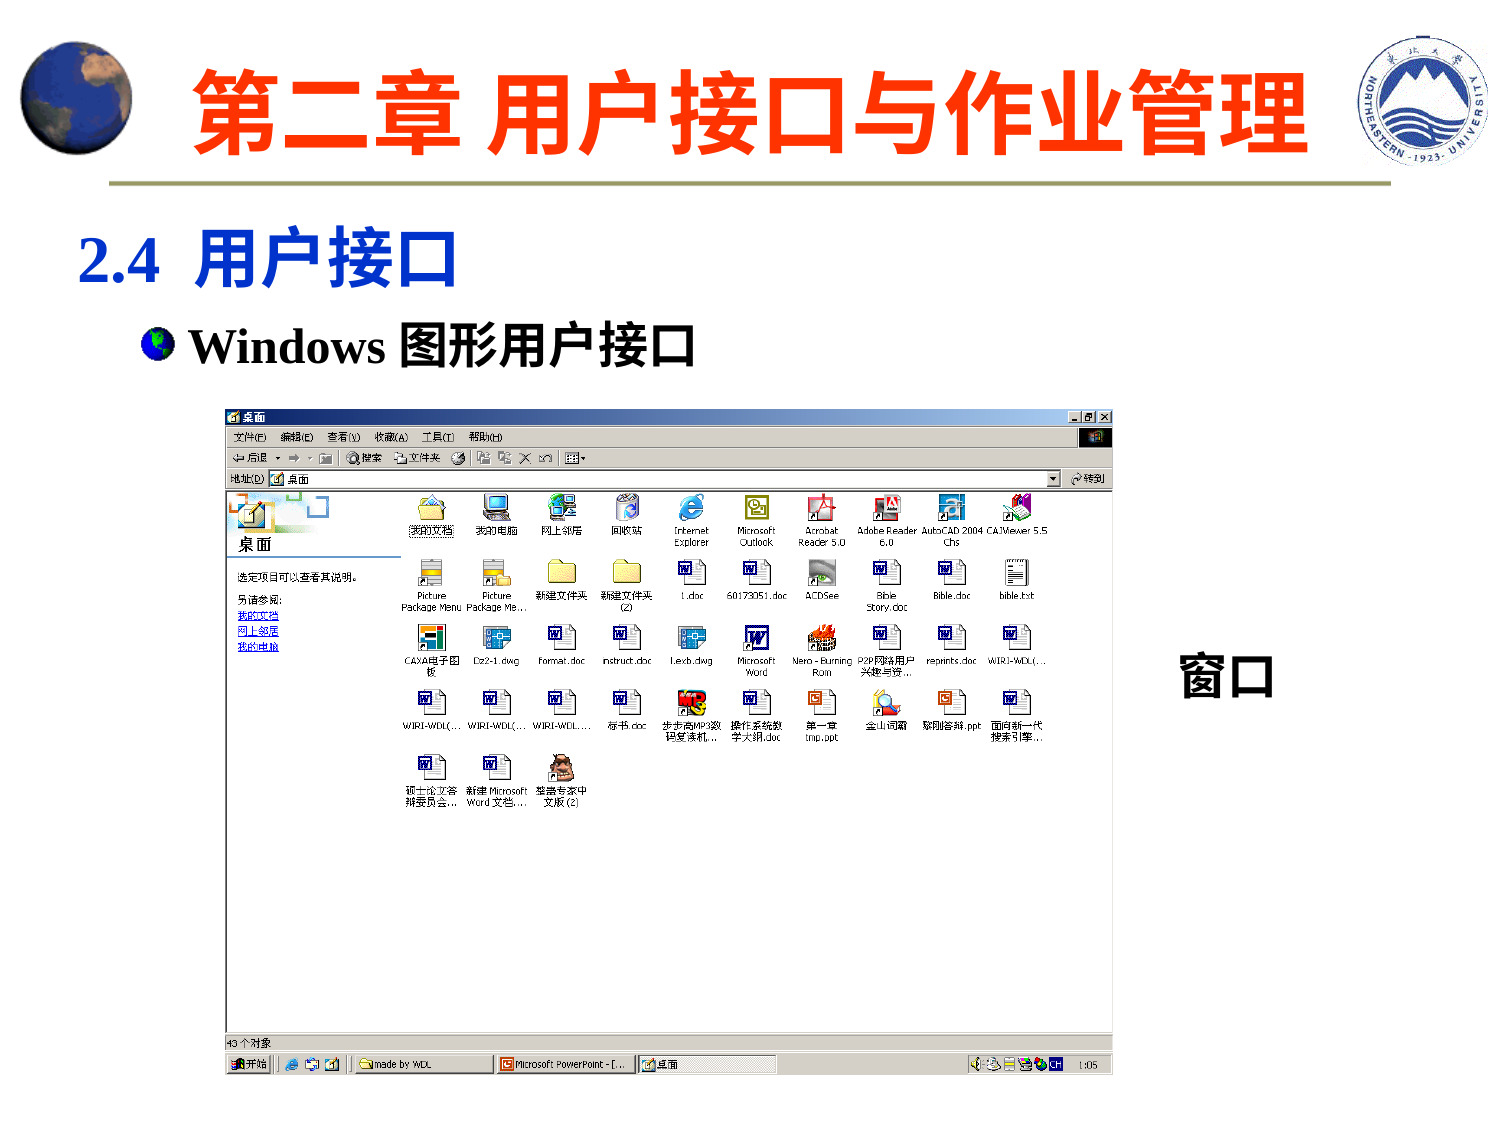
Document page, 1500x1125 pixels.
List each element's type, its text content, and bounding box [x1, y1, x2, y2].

picture [140, 326, 176, 362]
picture [0, 37, 138, 161]
title 第二章 用户接口与作业管理 [112, 42, 1388, 181]
picture [1352, 33, 1490, 171]
text_box 窗口 [1162, 637, 1338, 713]
picture [109, 175, 1391, 191]
picture [224, 409, 1113, 1076]
list 2.4 用户接口 Windows图形用户接口 [62, 200, 1438, 388]
